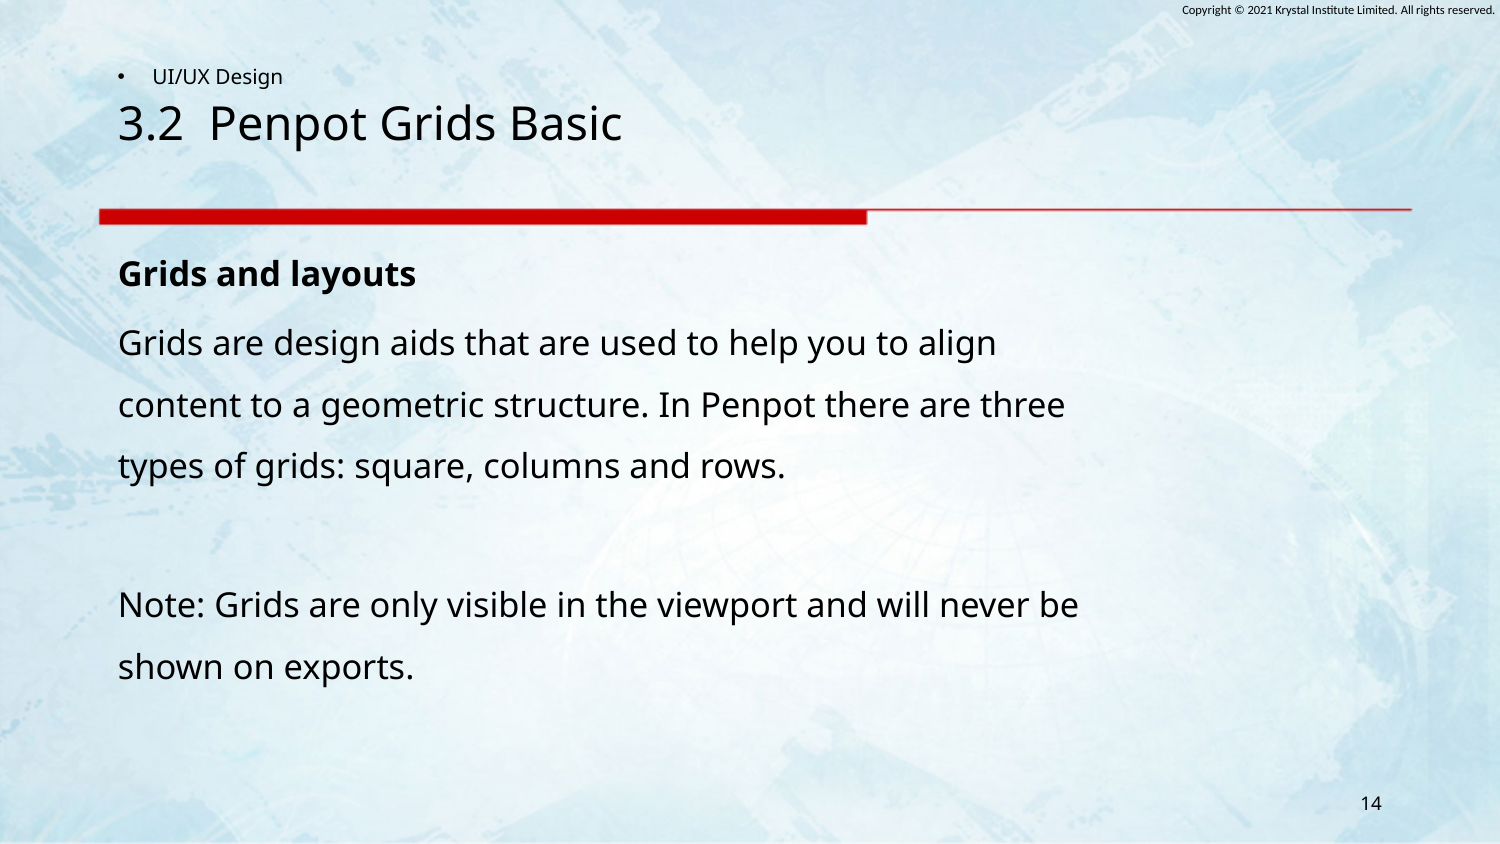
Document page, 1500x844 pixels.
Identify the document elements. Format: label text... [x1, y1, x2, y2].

list Grids and layouts Grids are design aids that are used to help you to align content to a geometric structure. In Penpot there are three types of grids: square, columns and rows. Note: Grids are only visible in the viewport and will never be shown on exports. [102, 223, 1139, 724]
slide_number 14 [1059, 782, 1397, 827]
title 3.2 Penpot Grids Basic [102, 94, 1397, 157]
picture [0, 0, 1500, 844]
